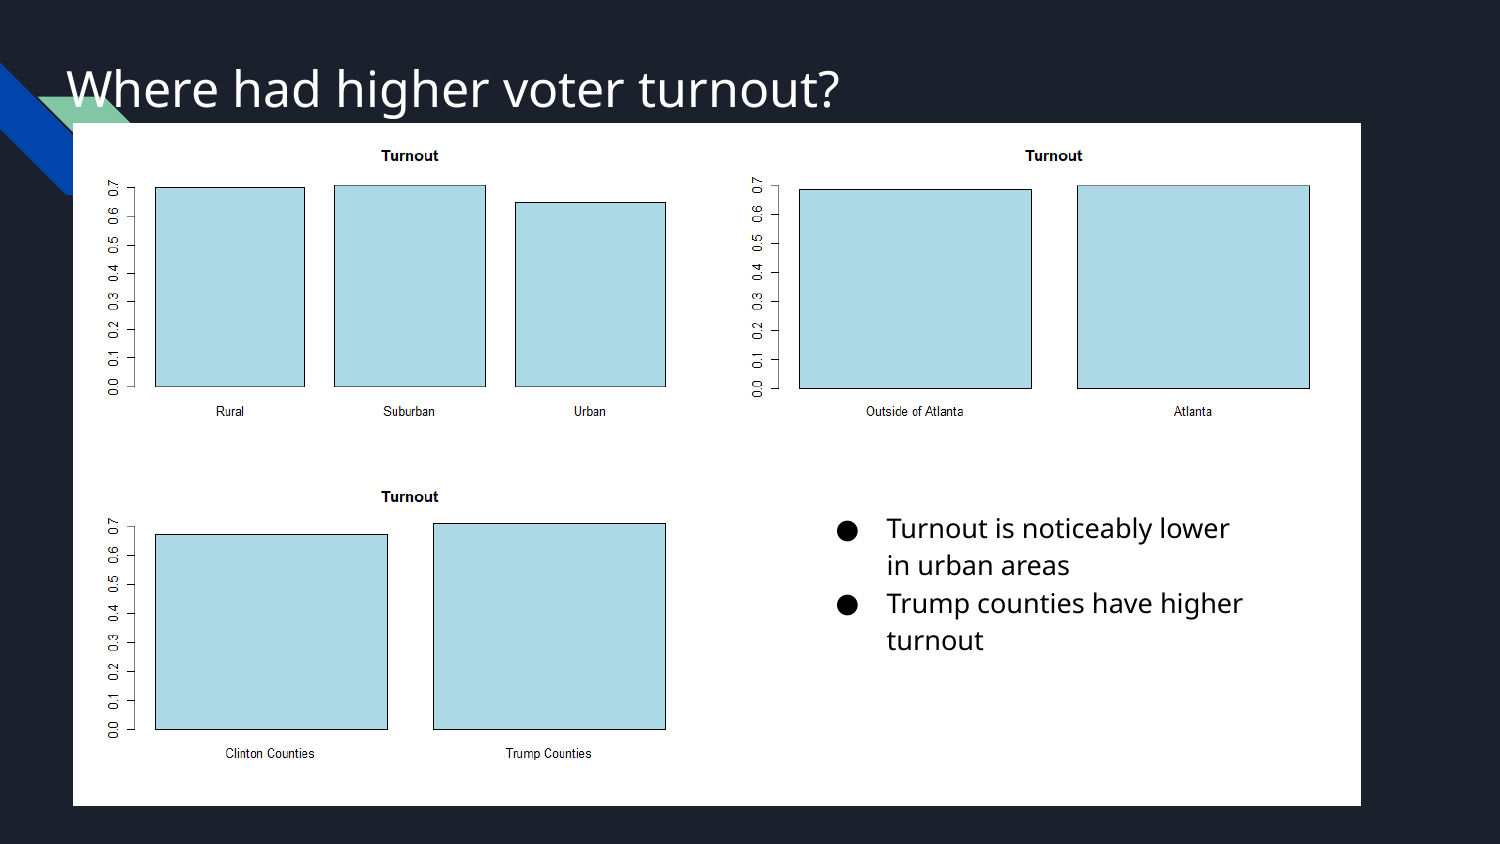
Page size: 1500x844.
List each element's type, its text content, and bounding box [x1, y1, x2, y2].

title Where had higher voter turnout? [51, 42, 1449, 136]
picture [72, 123, 1361, 806]
